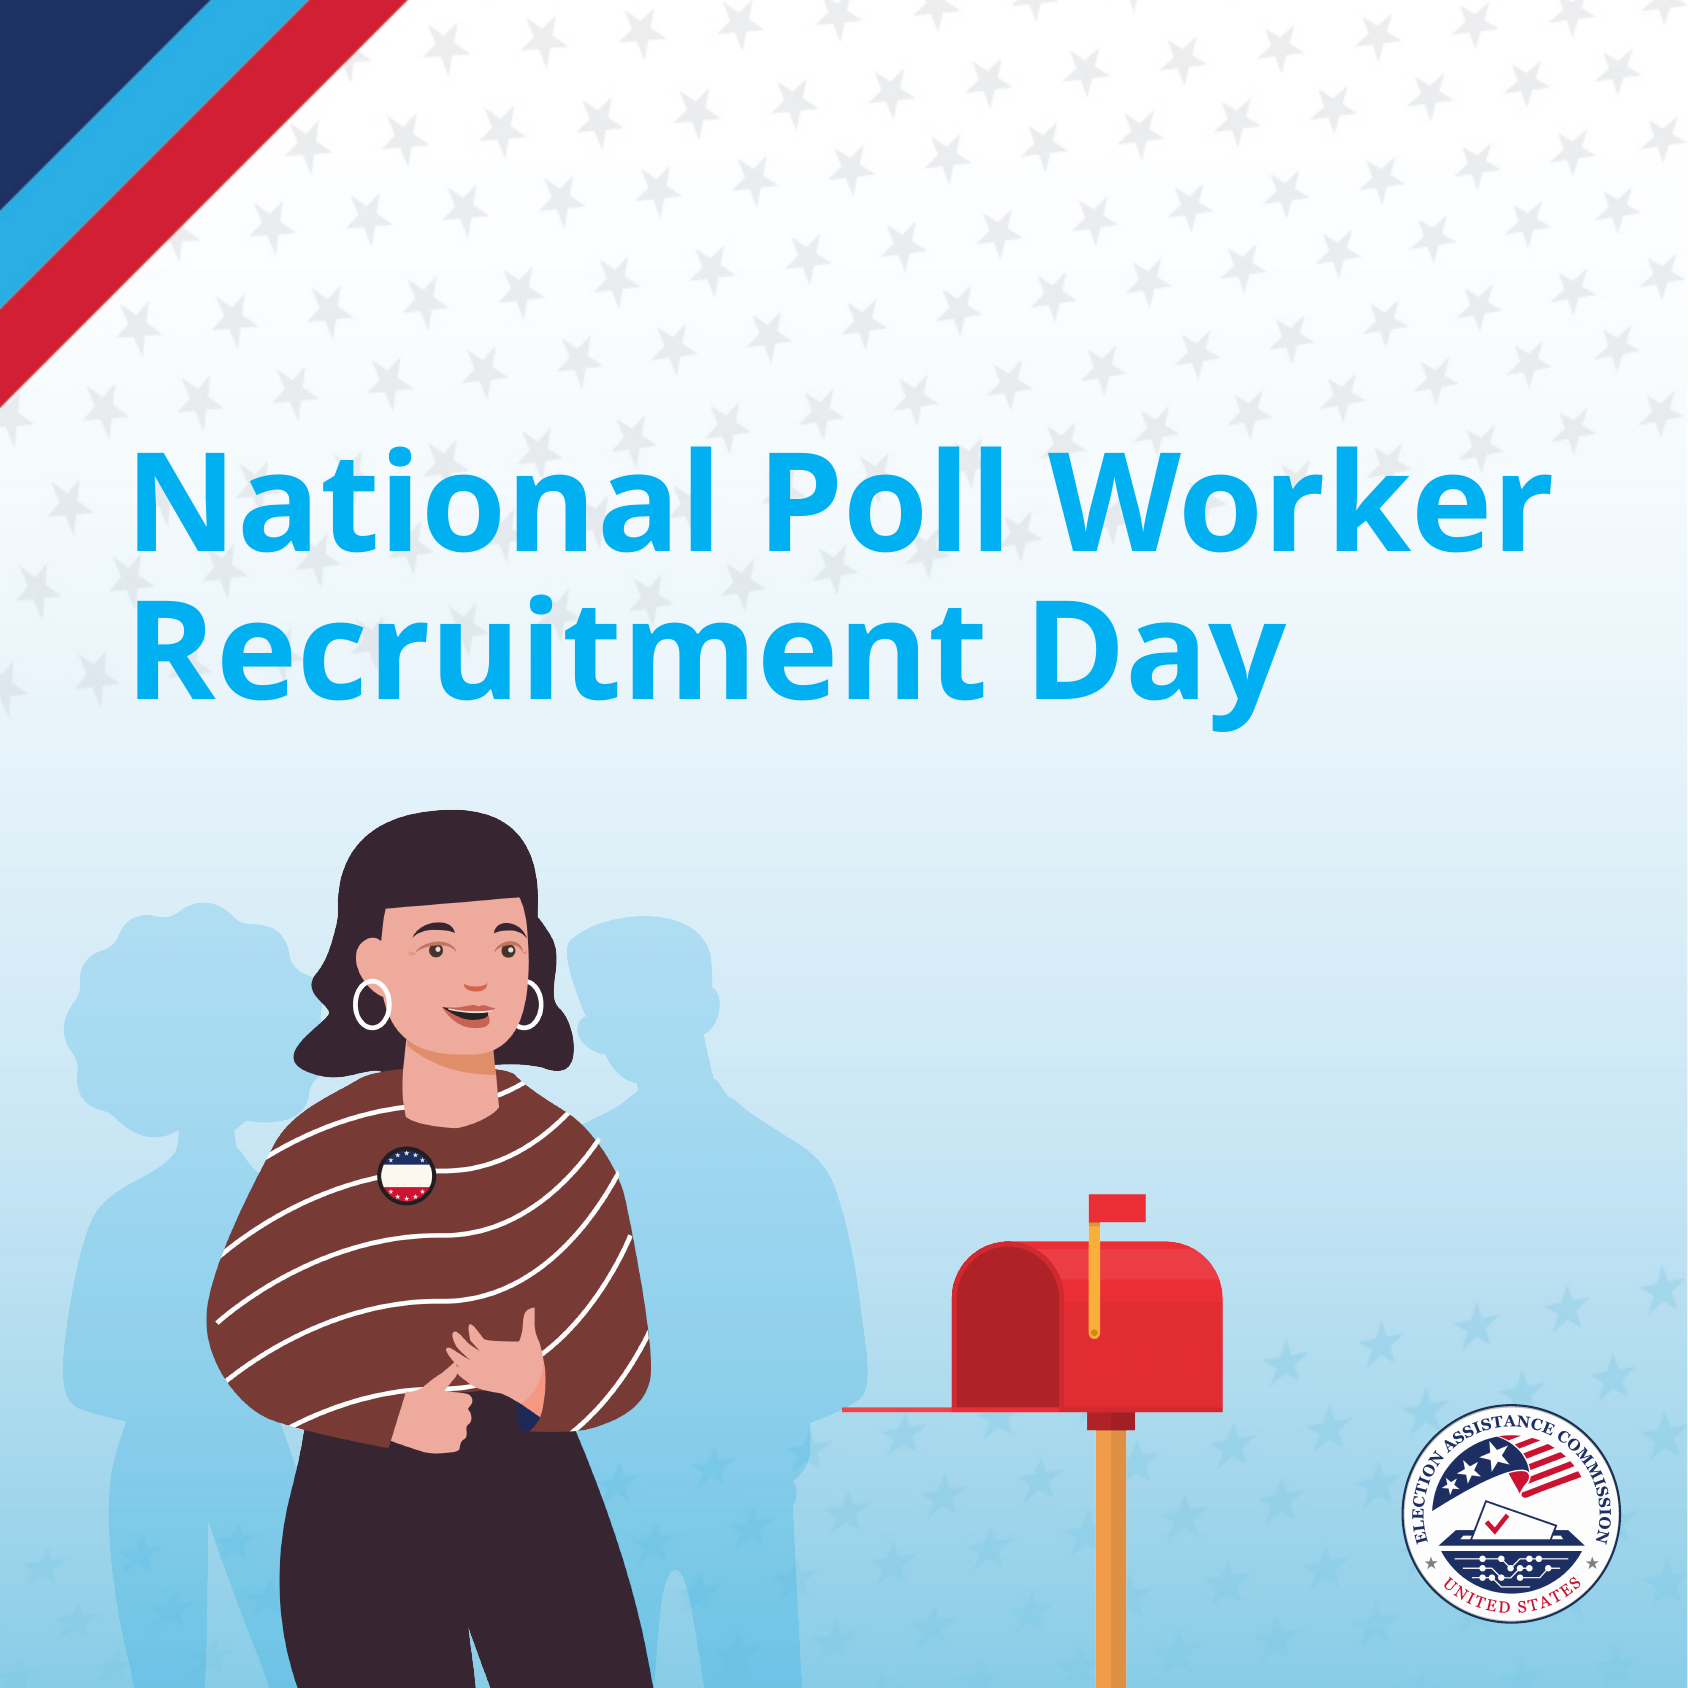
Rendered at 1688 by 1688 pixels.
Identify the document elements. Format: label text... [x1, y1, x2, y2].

text_box [1401, 1404, 1622, 1624]
title National Poll Worker Recruitment Day [110, 343, 1688, 819]
picture [0, 0, 1688, 1688]
